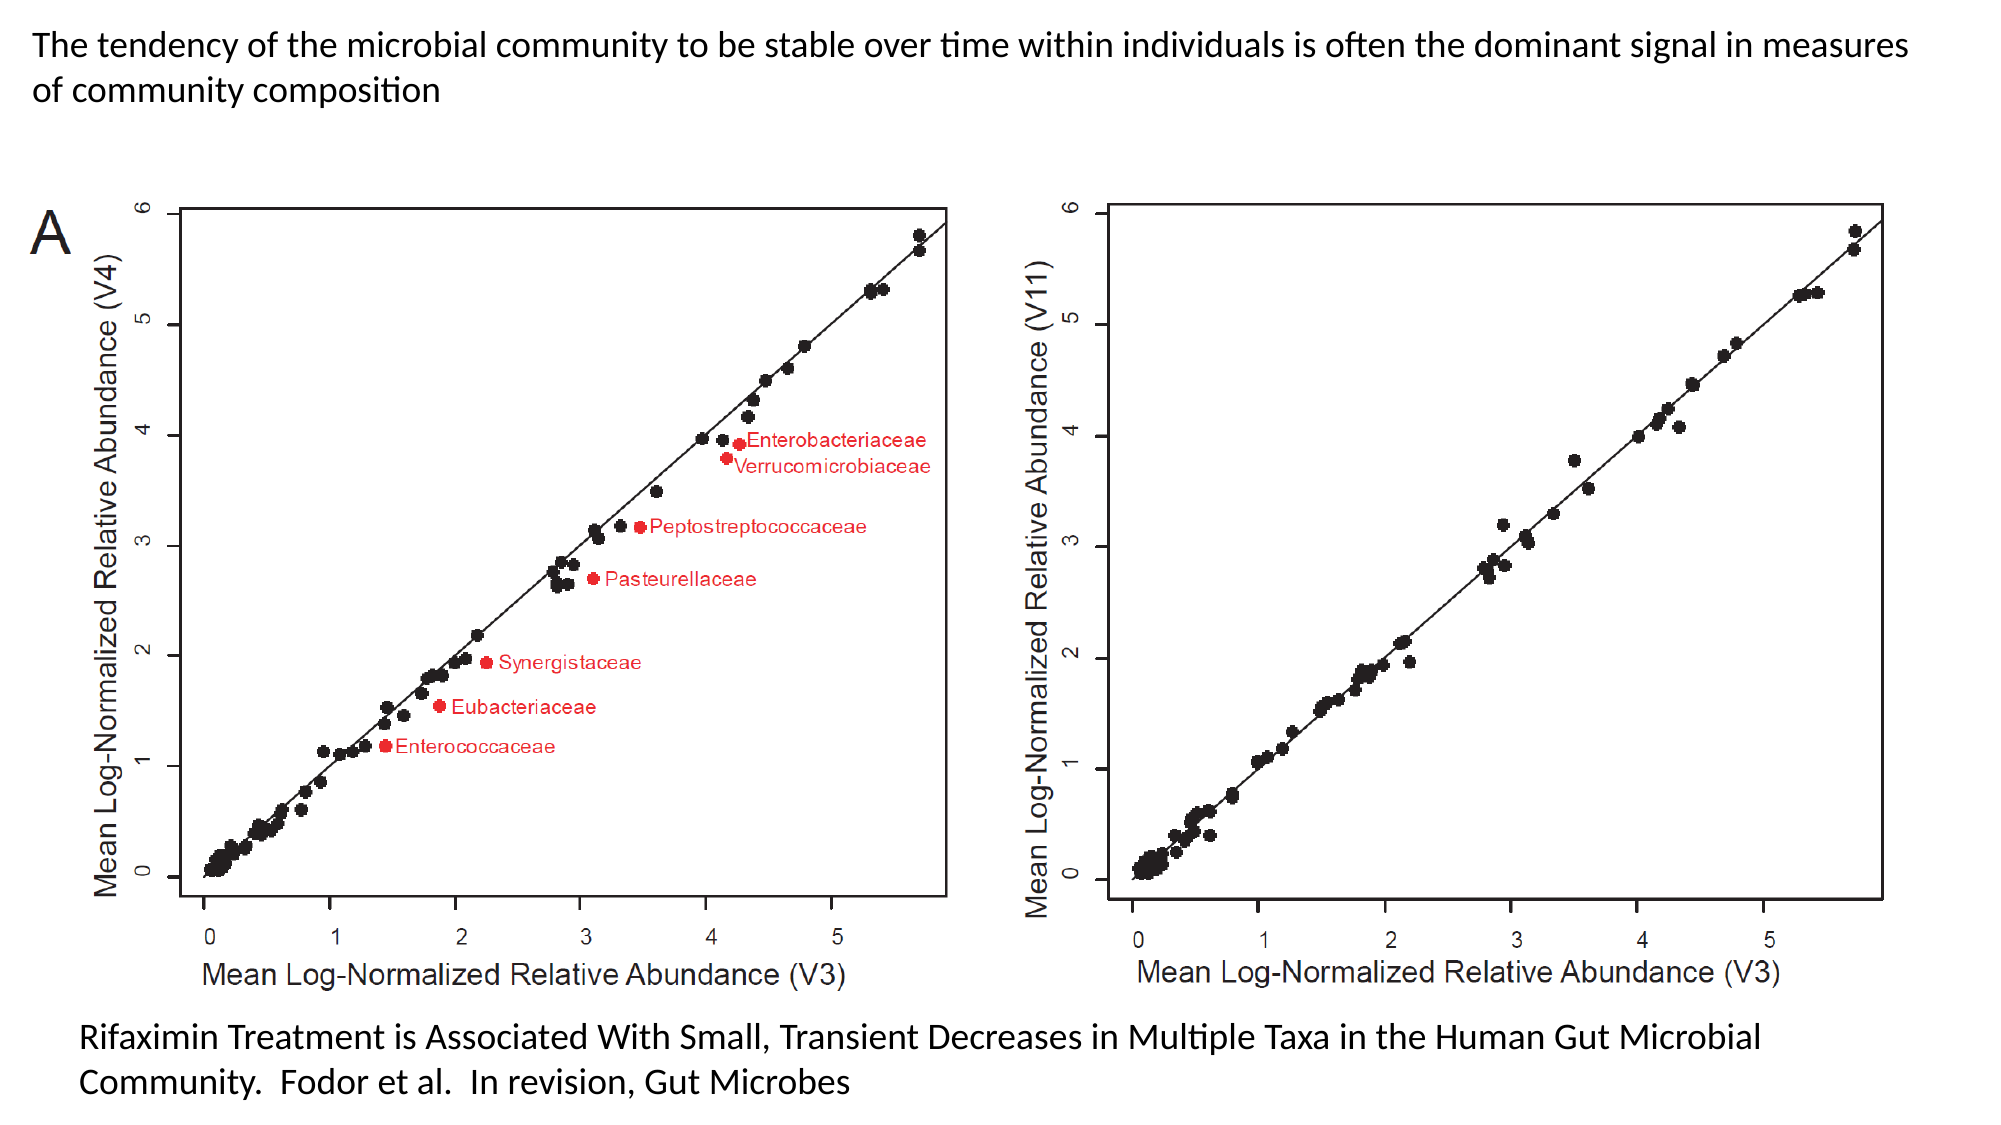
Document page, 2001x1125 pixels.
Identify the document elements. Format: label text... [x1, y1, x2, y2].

text_box The tendency of the microbial community to be stable over time within individuals is often the dominant signal in measures of community composition [17, 12, 1958, 118]
text_box Rifaximin Treatment is Associated With Small, Transient Decreases in Multiple Taxa in the Human Gut Microbial Community. Fodor et al. In revision, Gut Microbes [64, 1004, 1961, 1110]
picture [0, 163, 1928, 1015]
